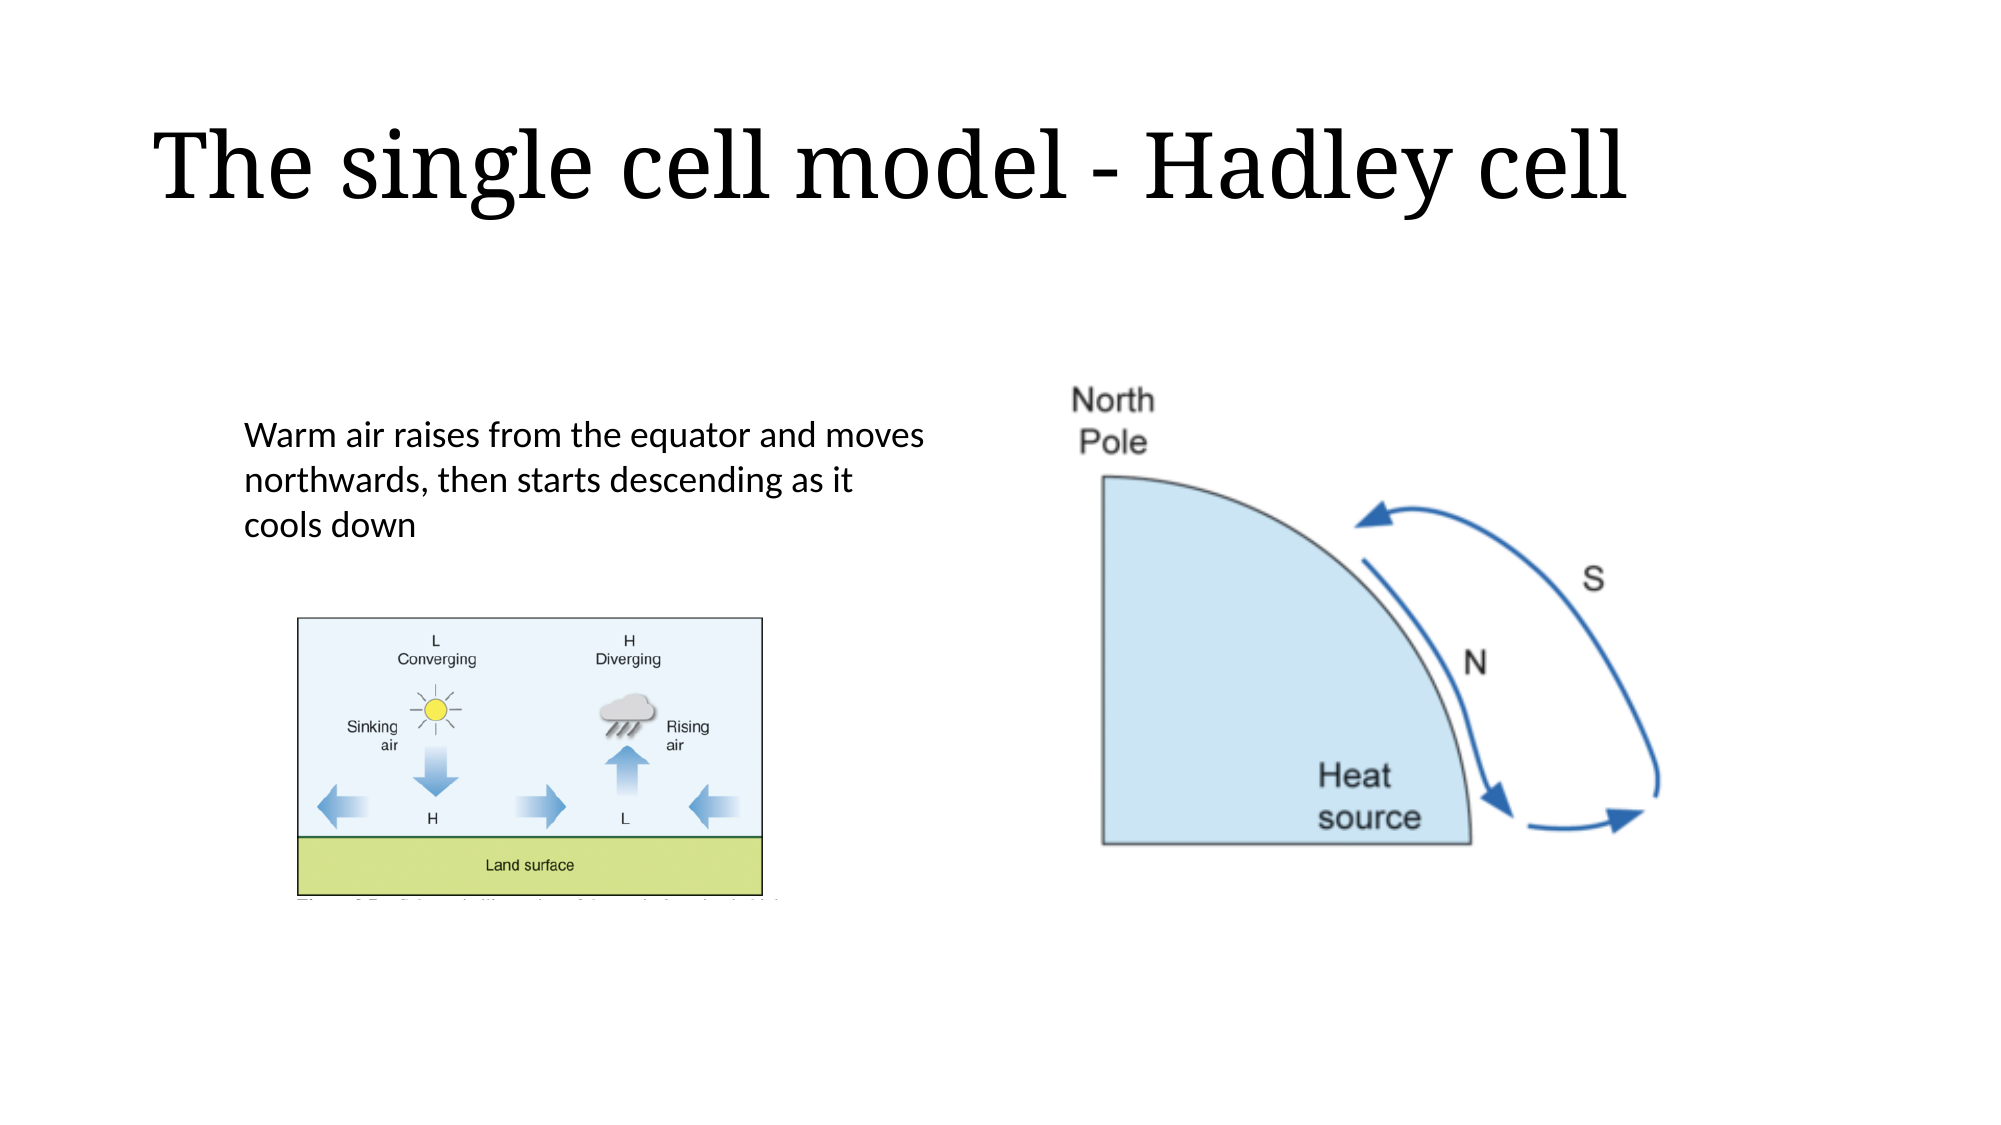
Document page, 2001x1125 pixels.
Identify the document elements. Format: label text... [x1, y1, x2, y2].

picture [264, 605, 780, 900]
title The single cell model - Hadley cell [137, 59, 1920, 278]
picture [1045, 372, 1704, 877]
text_box Warm air raises from the equator and moves northwards, then starts descending as it cools down [229, 402, 955, 553]
